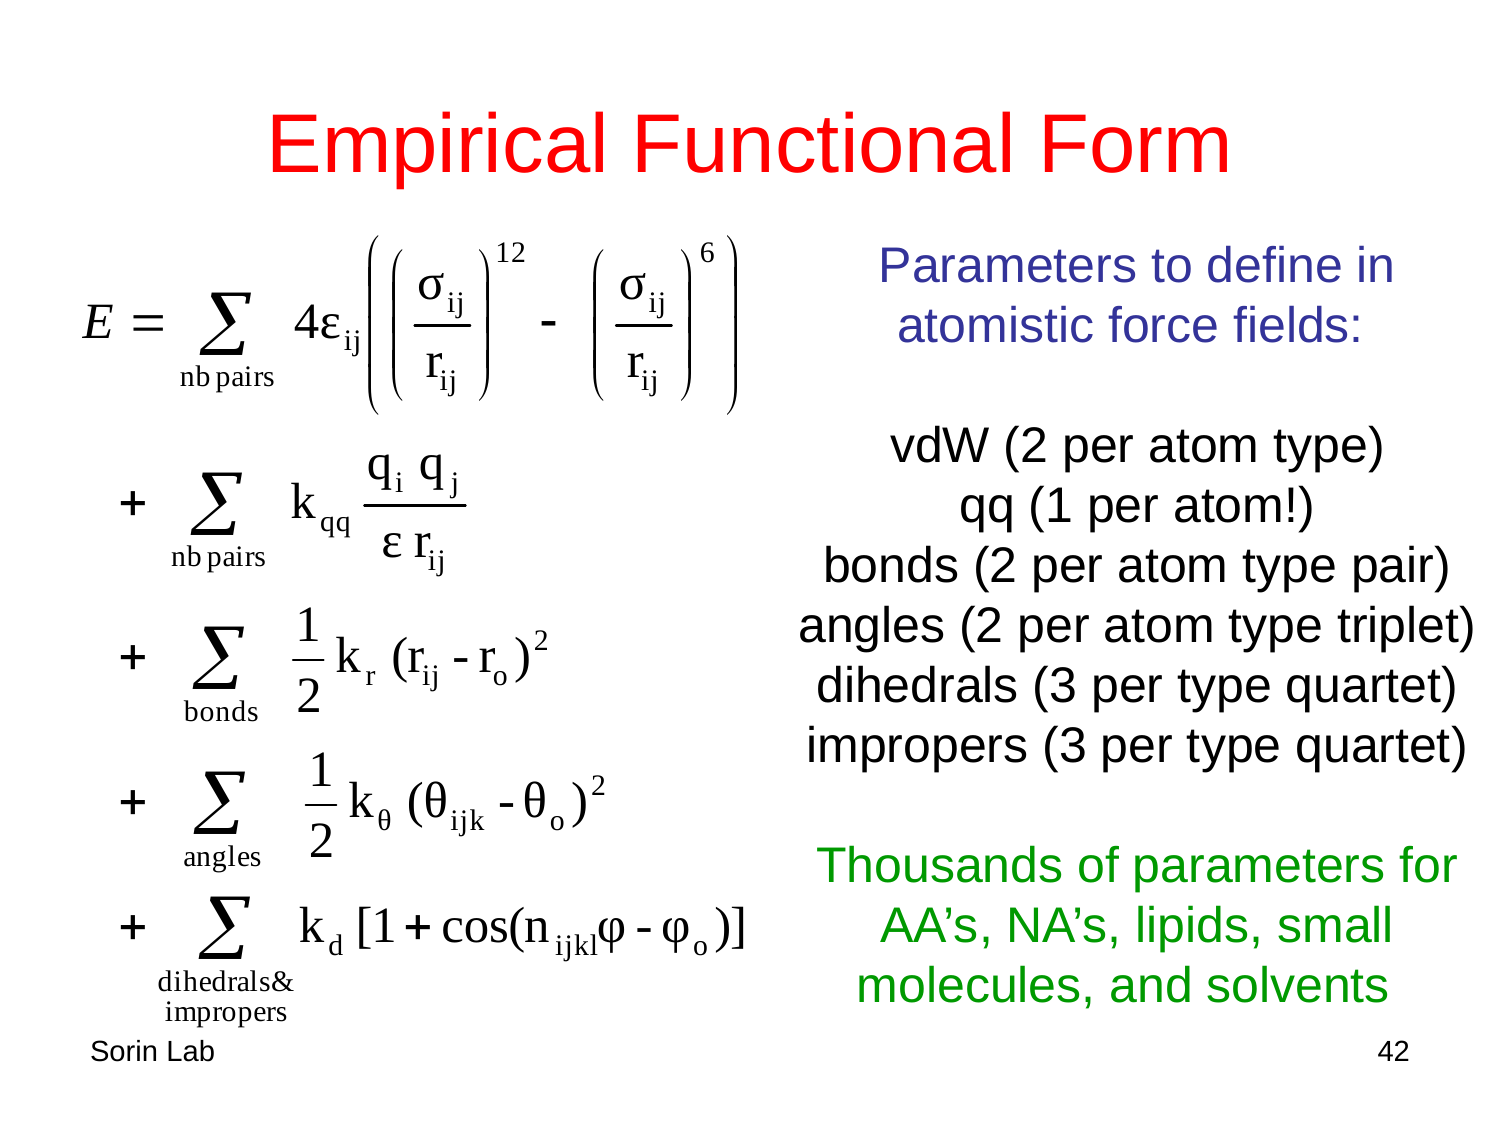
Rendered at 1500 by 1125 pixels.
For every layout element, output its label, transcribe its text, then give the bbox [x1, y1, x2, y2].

slide_number 42 [1074, 1024, 1426, 1103]
text_box Parameters to define in atomistic force fields: vdW (2 per atom type) qq (1 per atom!) bonds (2 per atom type pair) angles (2 per atom type triplet) dihedrals (3 per type quartet) impropers (3 per type quartet) Thousands of parameters for AA’s, NA’s, lipids, small molecules, and solvents [774, 224, 1500, 1020]
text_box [72, 223, 756, 1038]
title Empirical Functional Form [75, 45, 1425, 233]
slide_number Sorin Lab [74, 1046, 426, 1103]
